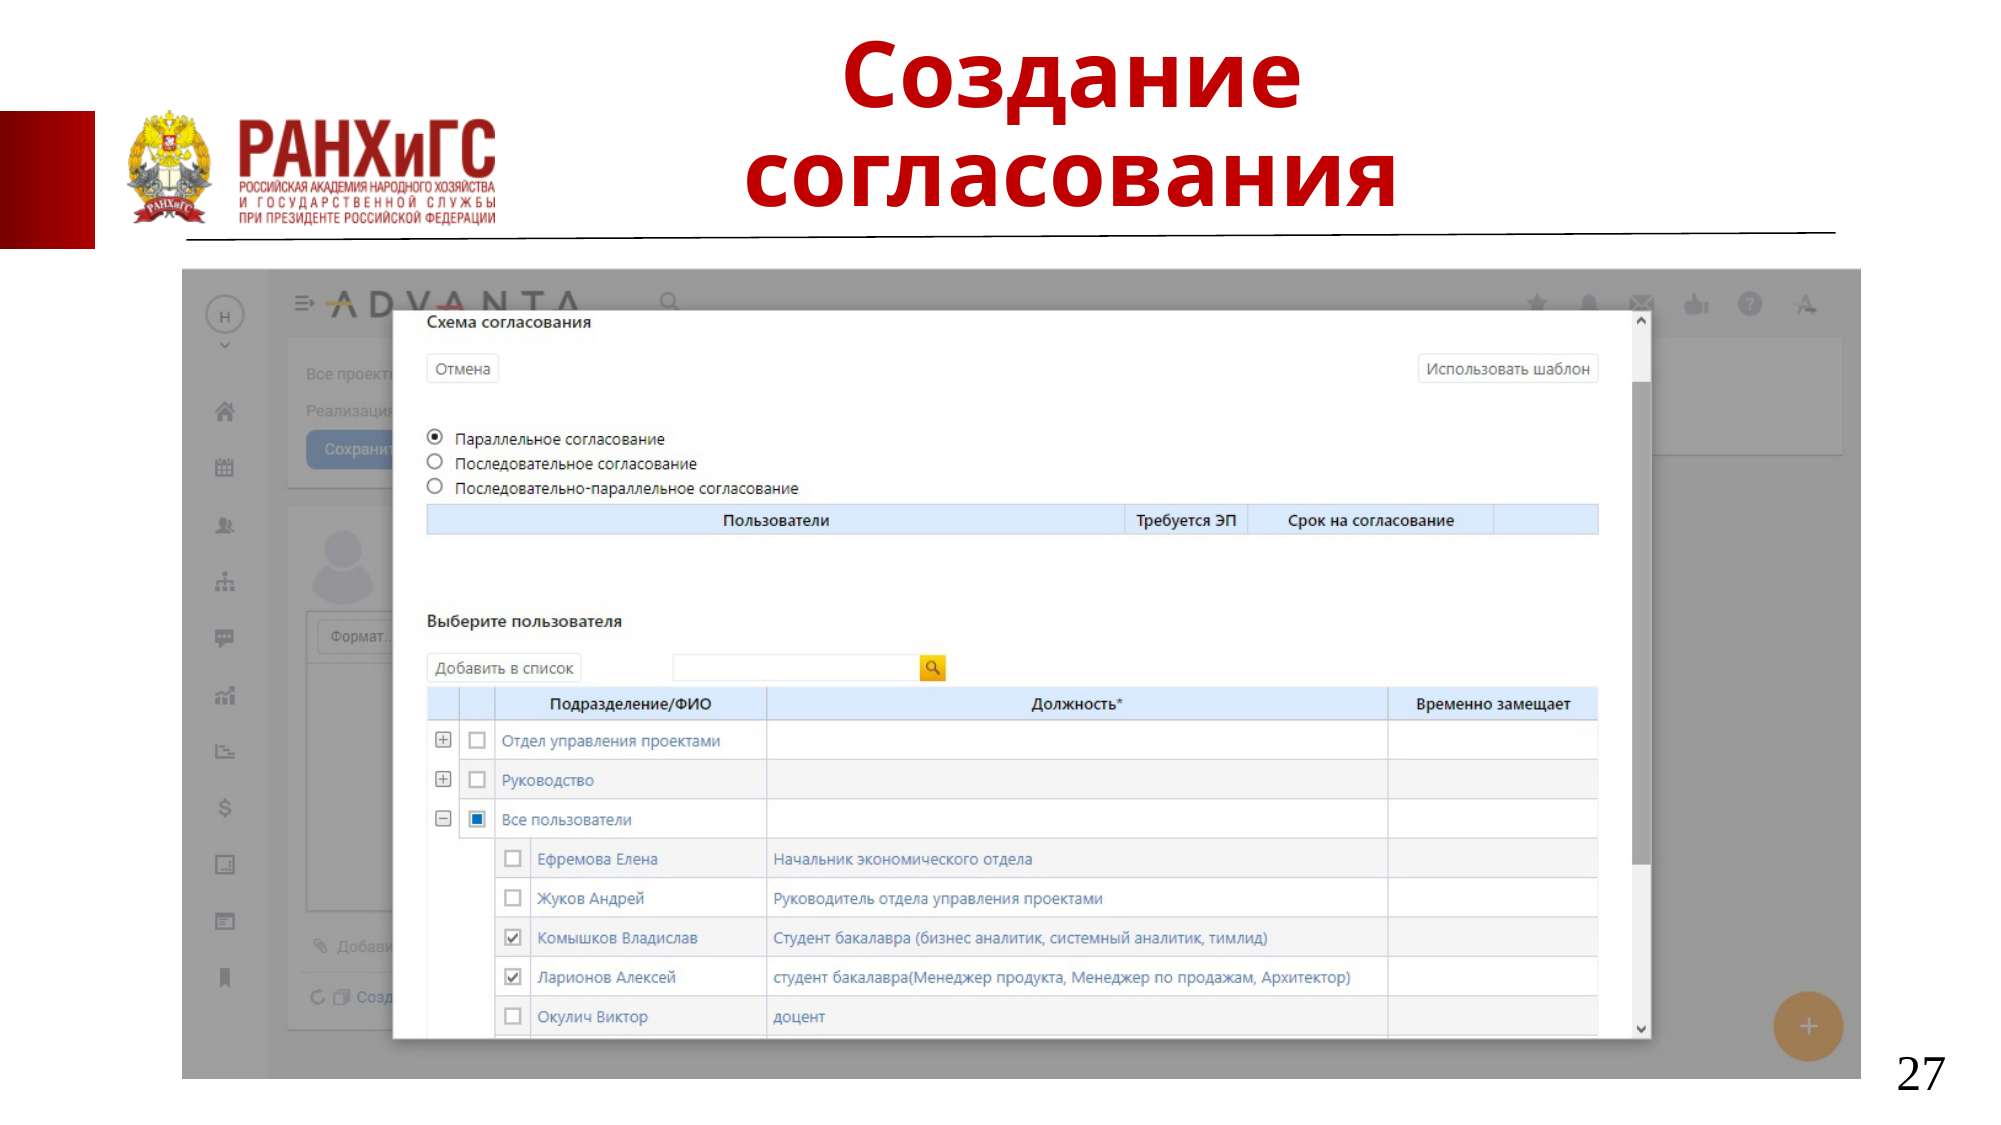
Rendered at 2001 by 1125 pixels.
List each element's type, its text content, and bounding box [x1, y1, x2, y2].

picture [127, 110, 495, 226]
text_box [186, 232, 1836, 241]
text_box 2 [1881, 1033, 1962, 1104]
picture [181, 265, 1861, 1079]
title Создание согласования [512, 112, 1633, 227]
picture [0, 111, 96, 250]
